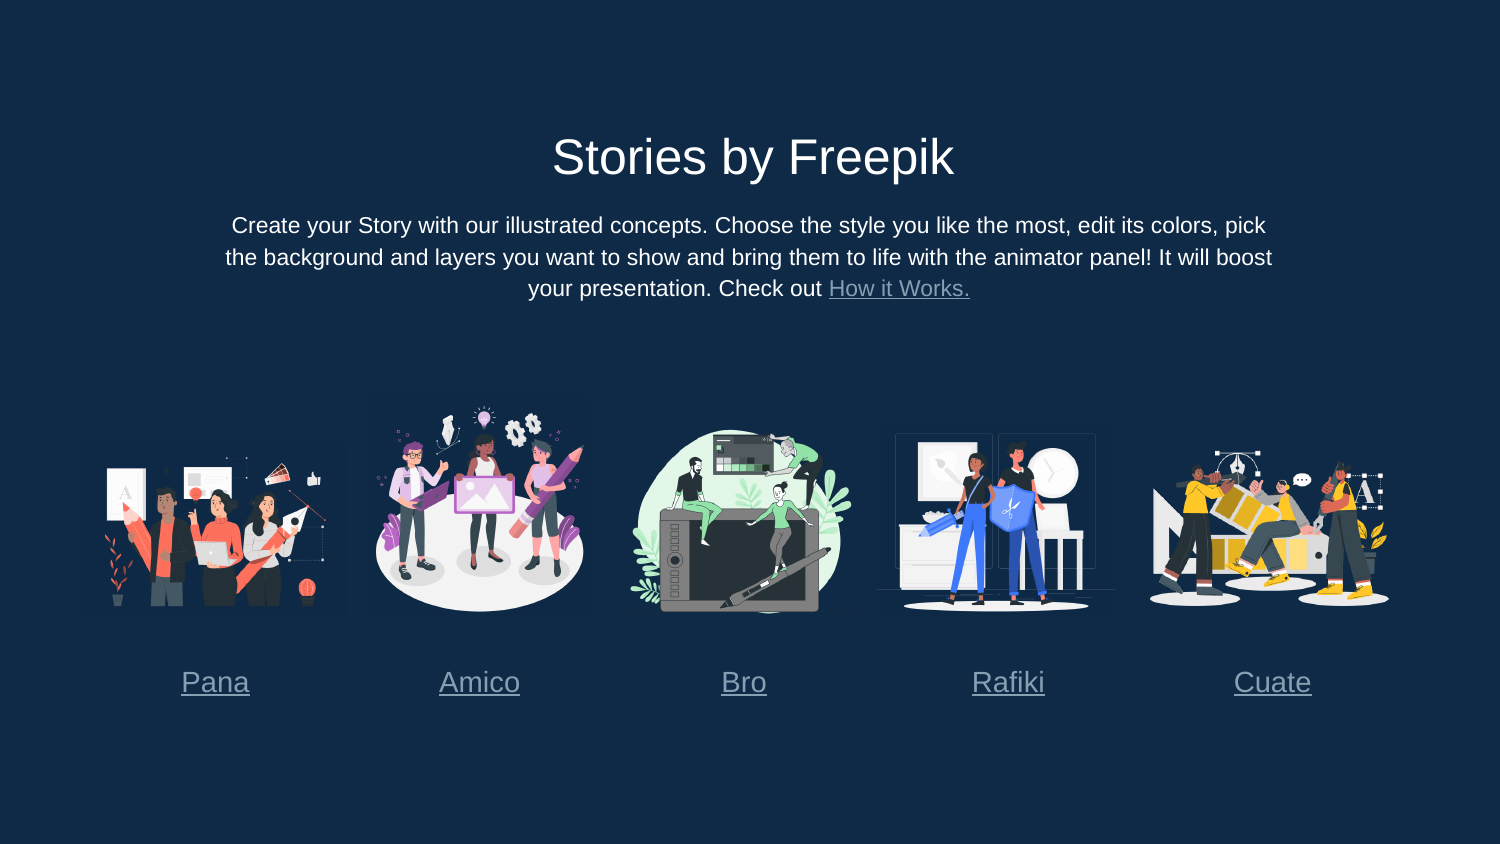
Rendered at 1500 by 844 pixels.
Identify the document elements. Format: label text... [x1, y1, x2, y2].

picture [618, 415, 857, 623]
picture [1121, 413, 1417, 622]
text_box Pana [111, 652, 320, 705]
text_box Rafiki [904, 652, 1113, 705]
text_box Amico [375, 652, 585, 705]
text_box Create your Story with our illustrated concepts. Choose the style you like the most, edit its colors, pick the background and layers you want to show and bring them to life with the animator panel! It will boost your presentation. Check out How it Works. [205, 191, 1294, 245]
picture [83, 440, 348, 618]
text_box Stories by Freepik [175, 109, 1332, 189]
picture [876, 423, 1115, 618]
text_box Cuate [1168, 652, 1377, 705]
picture [369, 395, 590, 616]
text_box Bro [639, 652, 849, 705]
